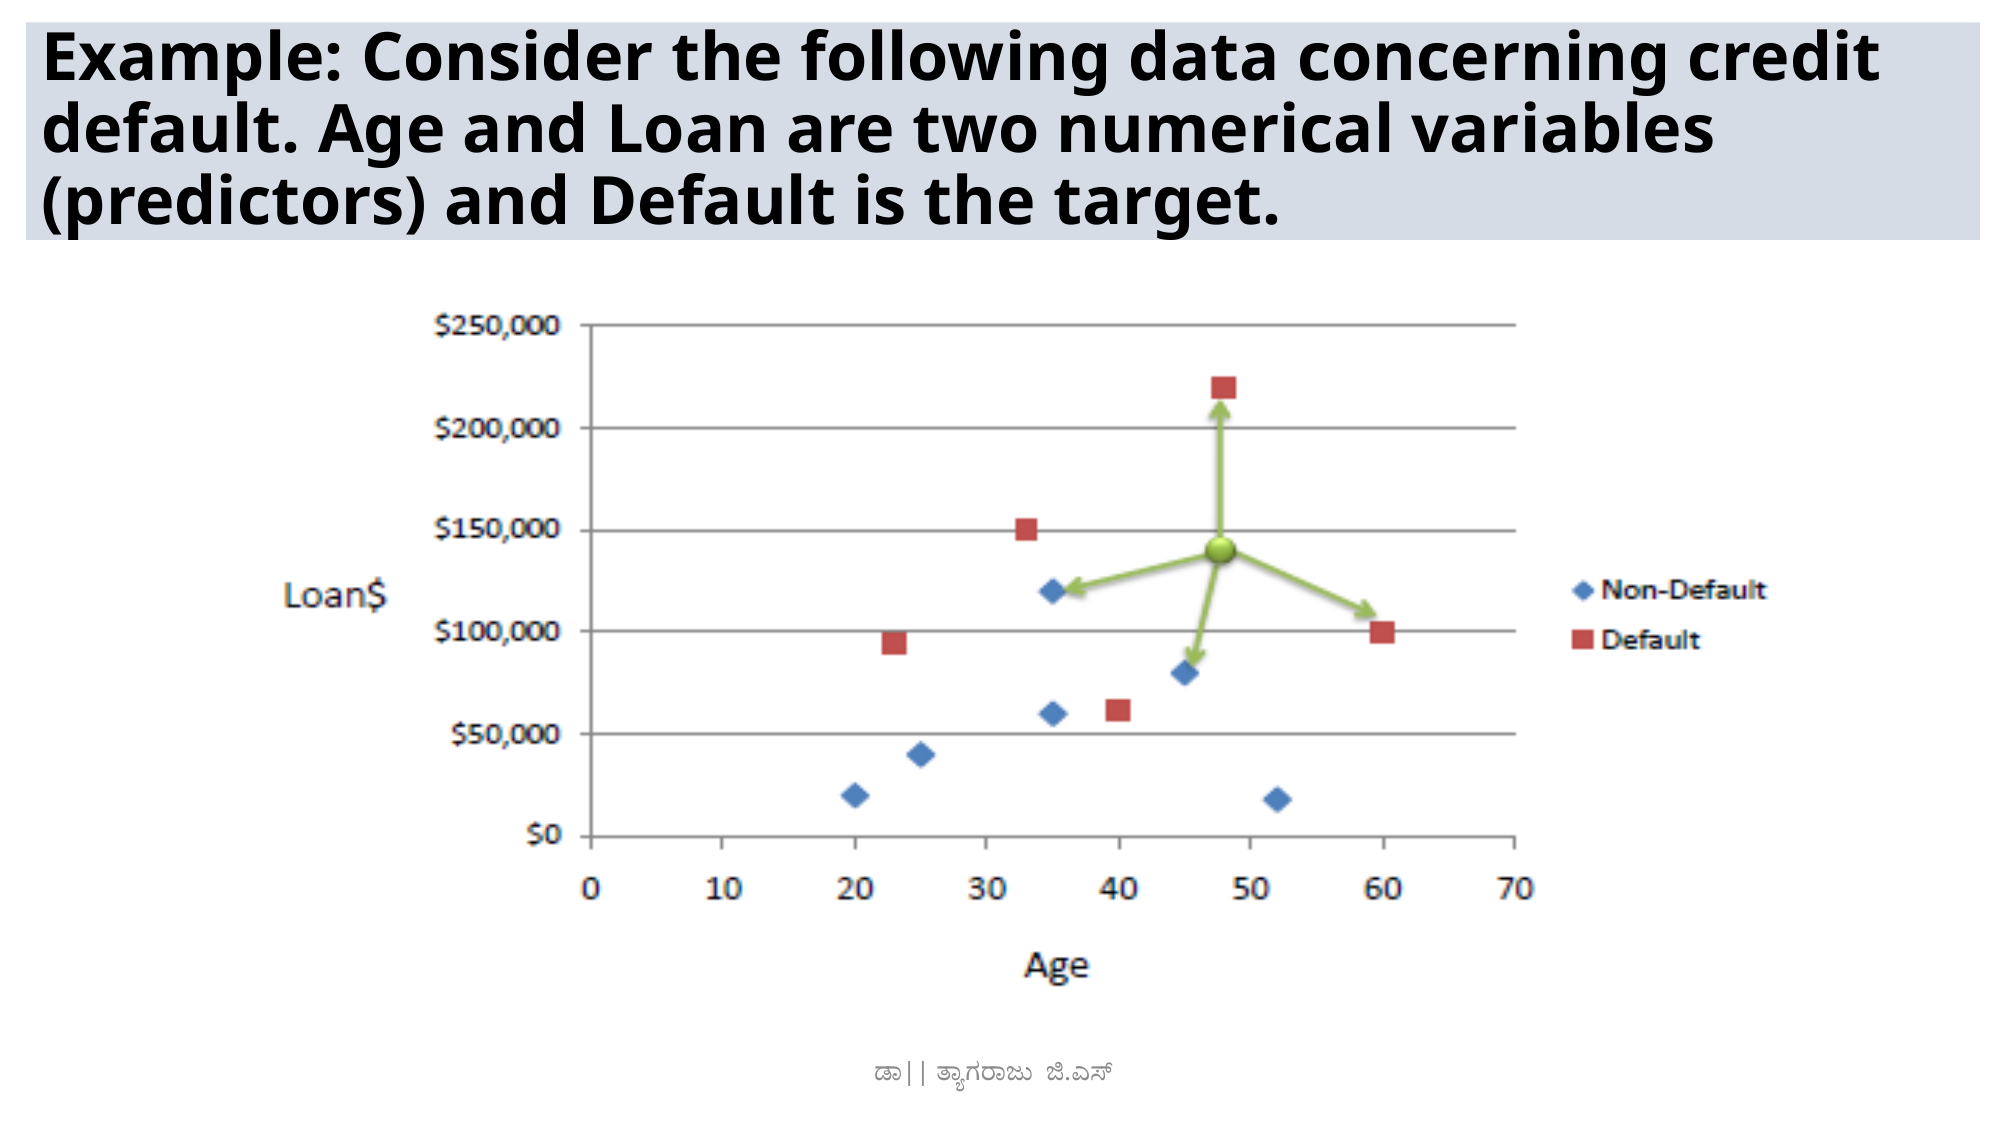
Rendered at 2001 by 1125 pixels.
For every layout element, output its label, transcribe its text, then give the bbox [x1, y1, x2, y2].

footer ಡಾ|| ತ್ಯಾಗರಾಜು ಜಿ.ಎಸ್ [662, 1042, 1338, 1103]
picture [258, 269, 1803, 1032]
title Example: Consider the following data concerning credit default. Age and Loan are two numerical variables (predictors) and Default is the target. [26, 22, 1980, 240]
